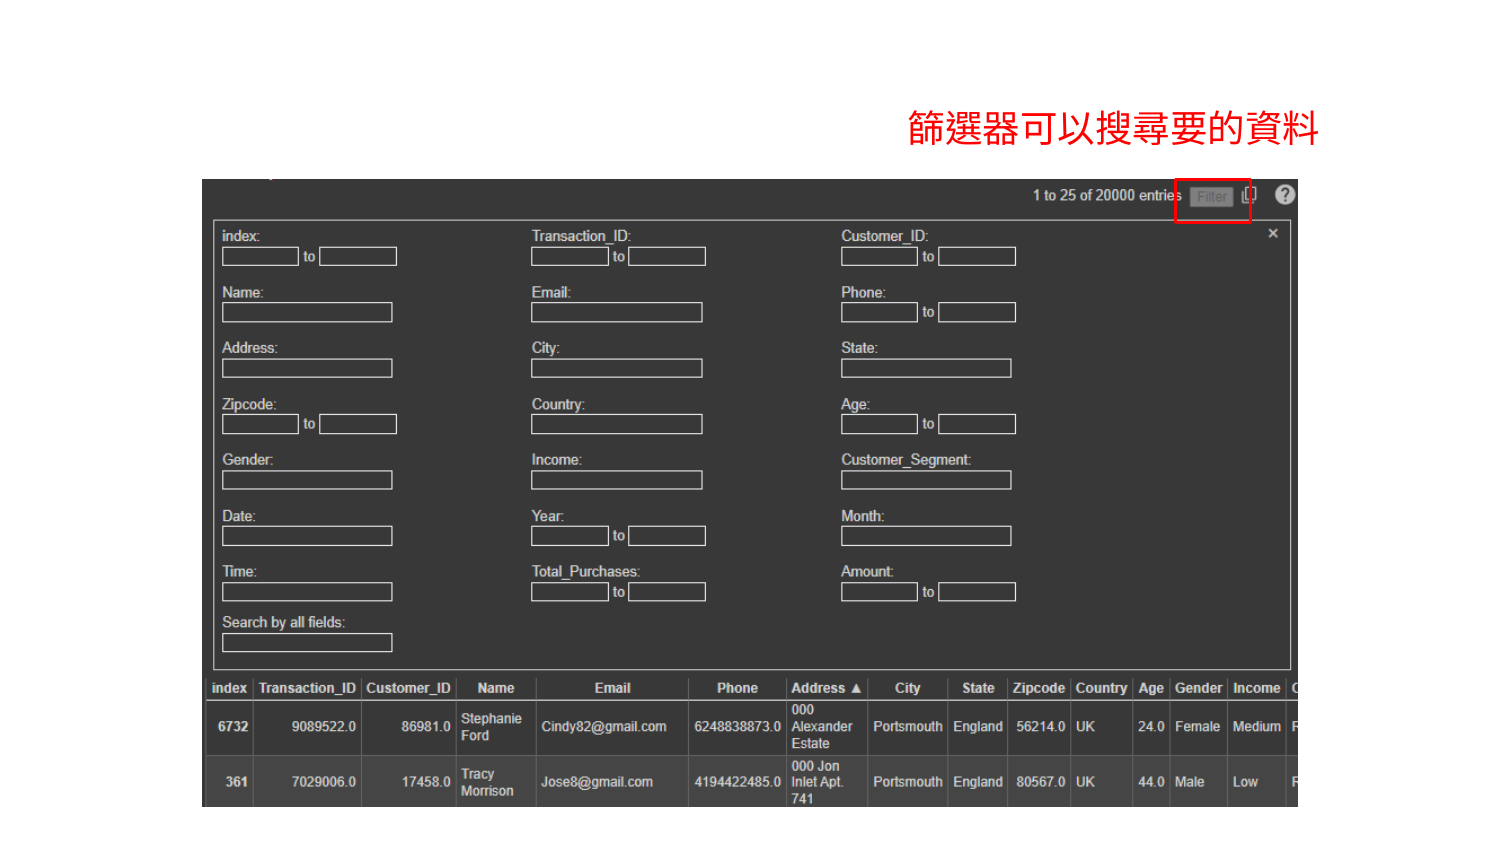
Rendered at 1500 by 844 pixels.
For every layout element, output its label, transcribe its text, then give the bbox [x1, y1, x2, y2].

picture [201, 179, 1299, 807]
text_box 篩選器可以搜尋要的資料 [792, 87, 1436, 167]
